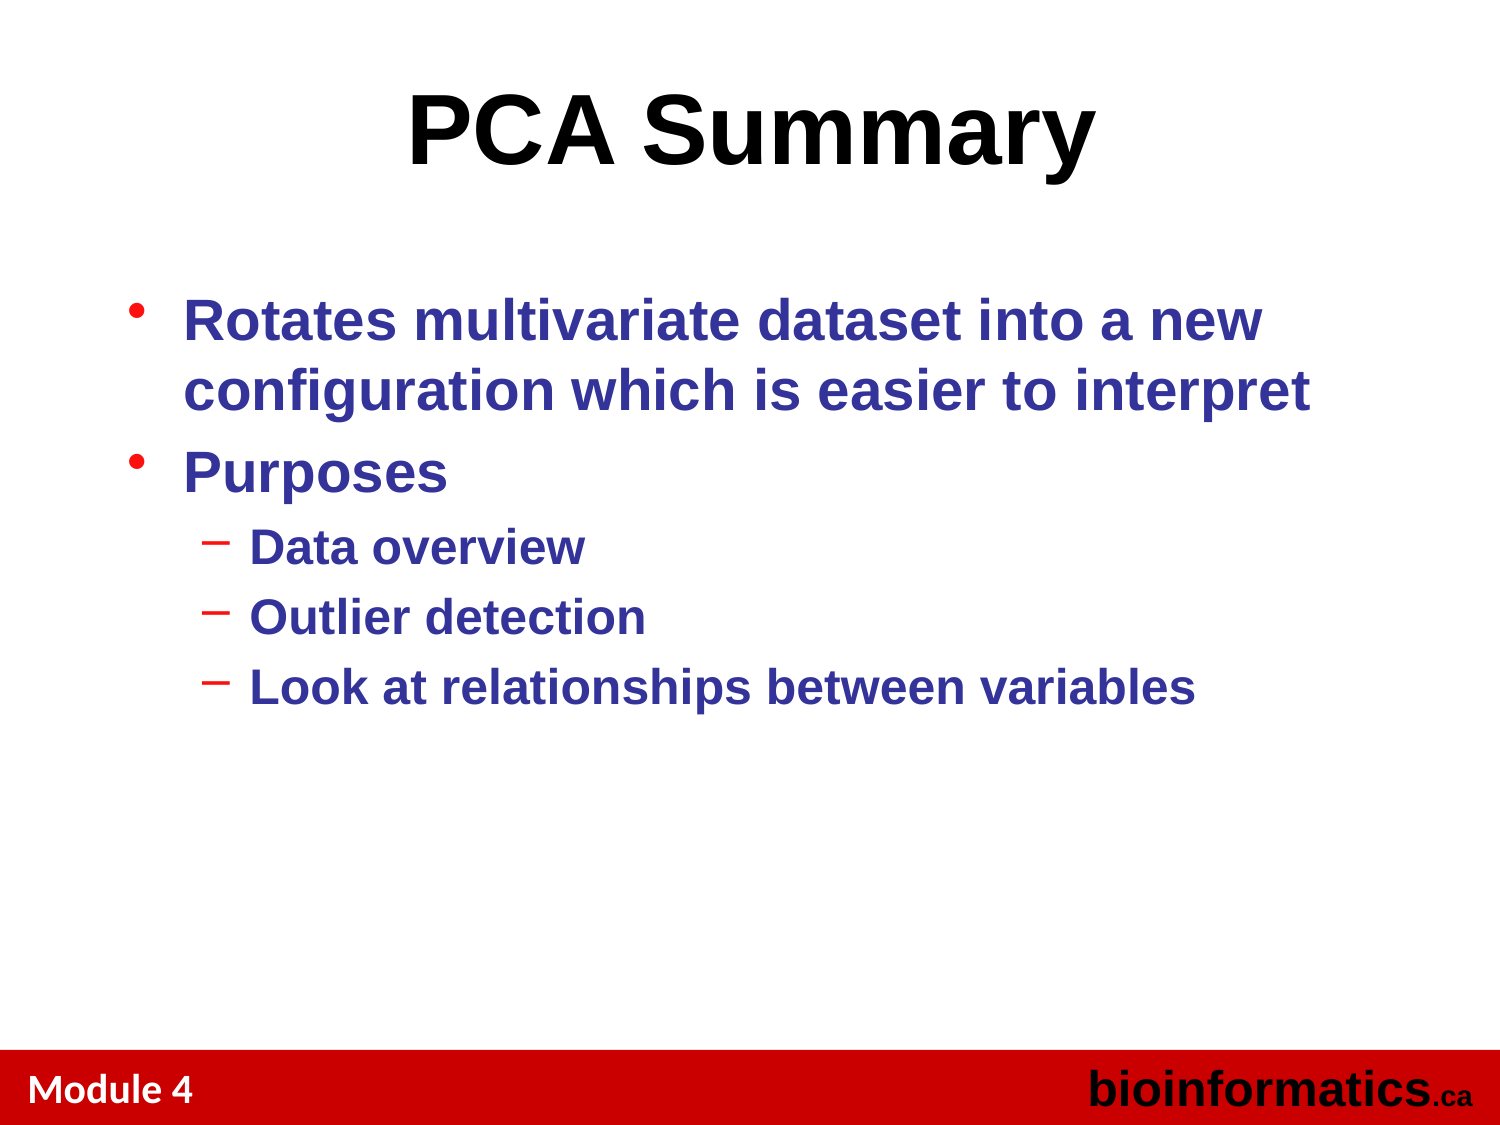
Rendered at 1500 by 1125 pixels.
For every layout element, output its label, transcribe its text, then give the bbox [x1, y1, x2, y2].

title PCA Summary [76, 31, 1427, 219]
list Rotates multivariate dataset into a new configuration which is easier to interpret Purposes Data overview Outlier detection Look at relationships between variables [112, 275, 1388, 950]
